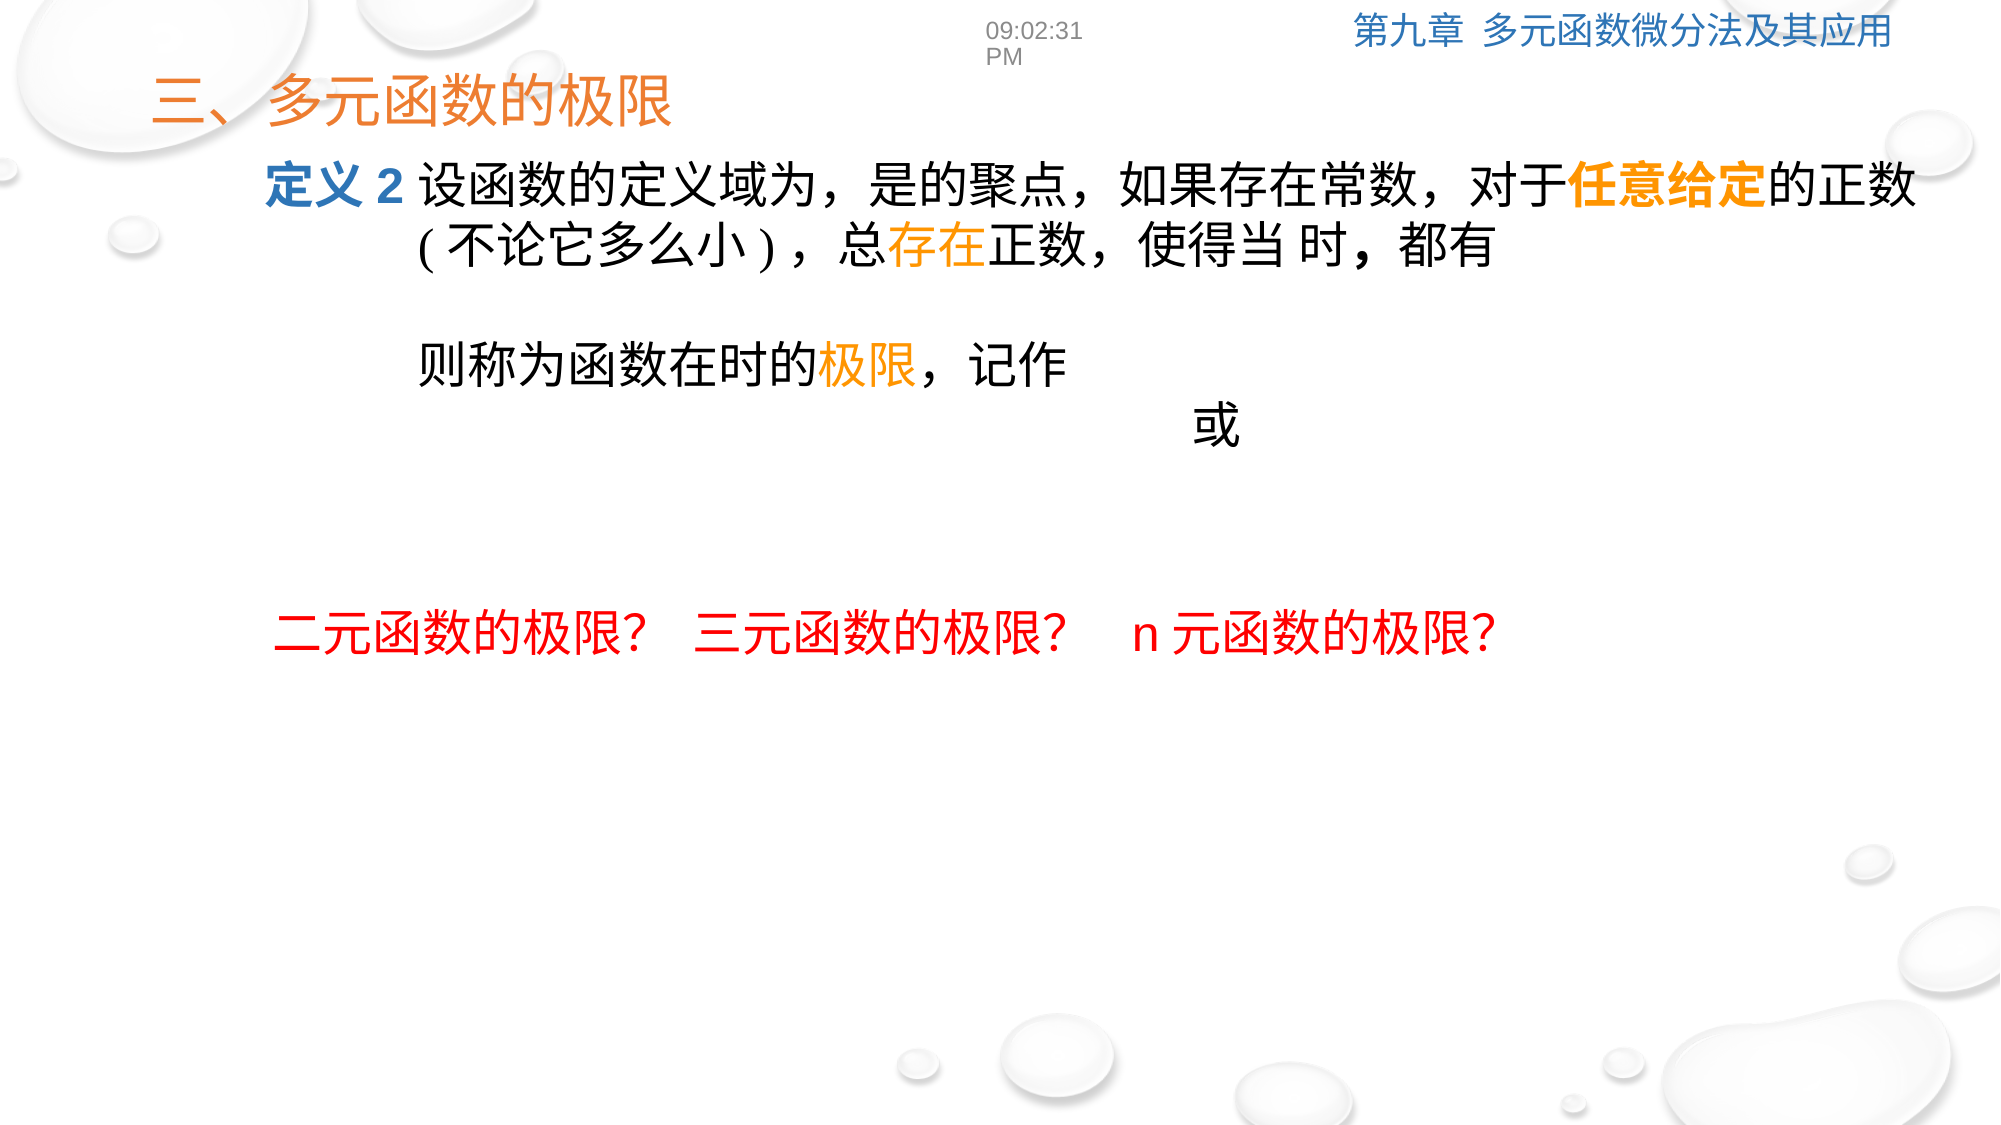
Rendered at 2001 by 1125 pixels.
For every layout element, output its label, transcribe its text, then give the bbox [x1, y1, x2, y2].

text_box 三元函数的极限？ [677, 594, 1119, 669]
text_box 二元函数的极限？ [257, 594, 677, 669]
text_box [0, 0, 2000, 1125]
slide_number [970, 0, 1108, 60]
text_box n元函数的极限？ [1119, 594, 1548, 669]
text_box 定义2 [249, 145, 419, 221]
text_box 三、多元函数的极限 [149, 63, 705, 134]
